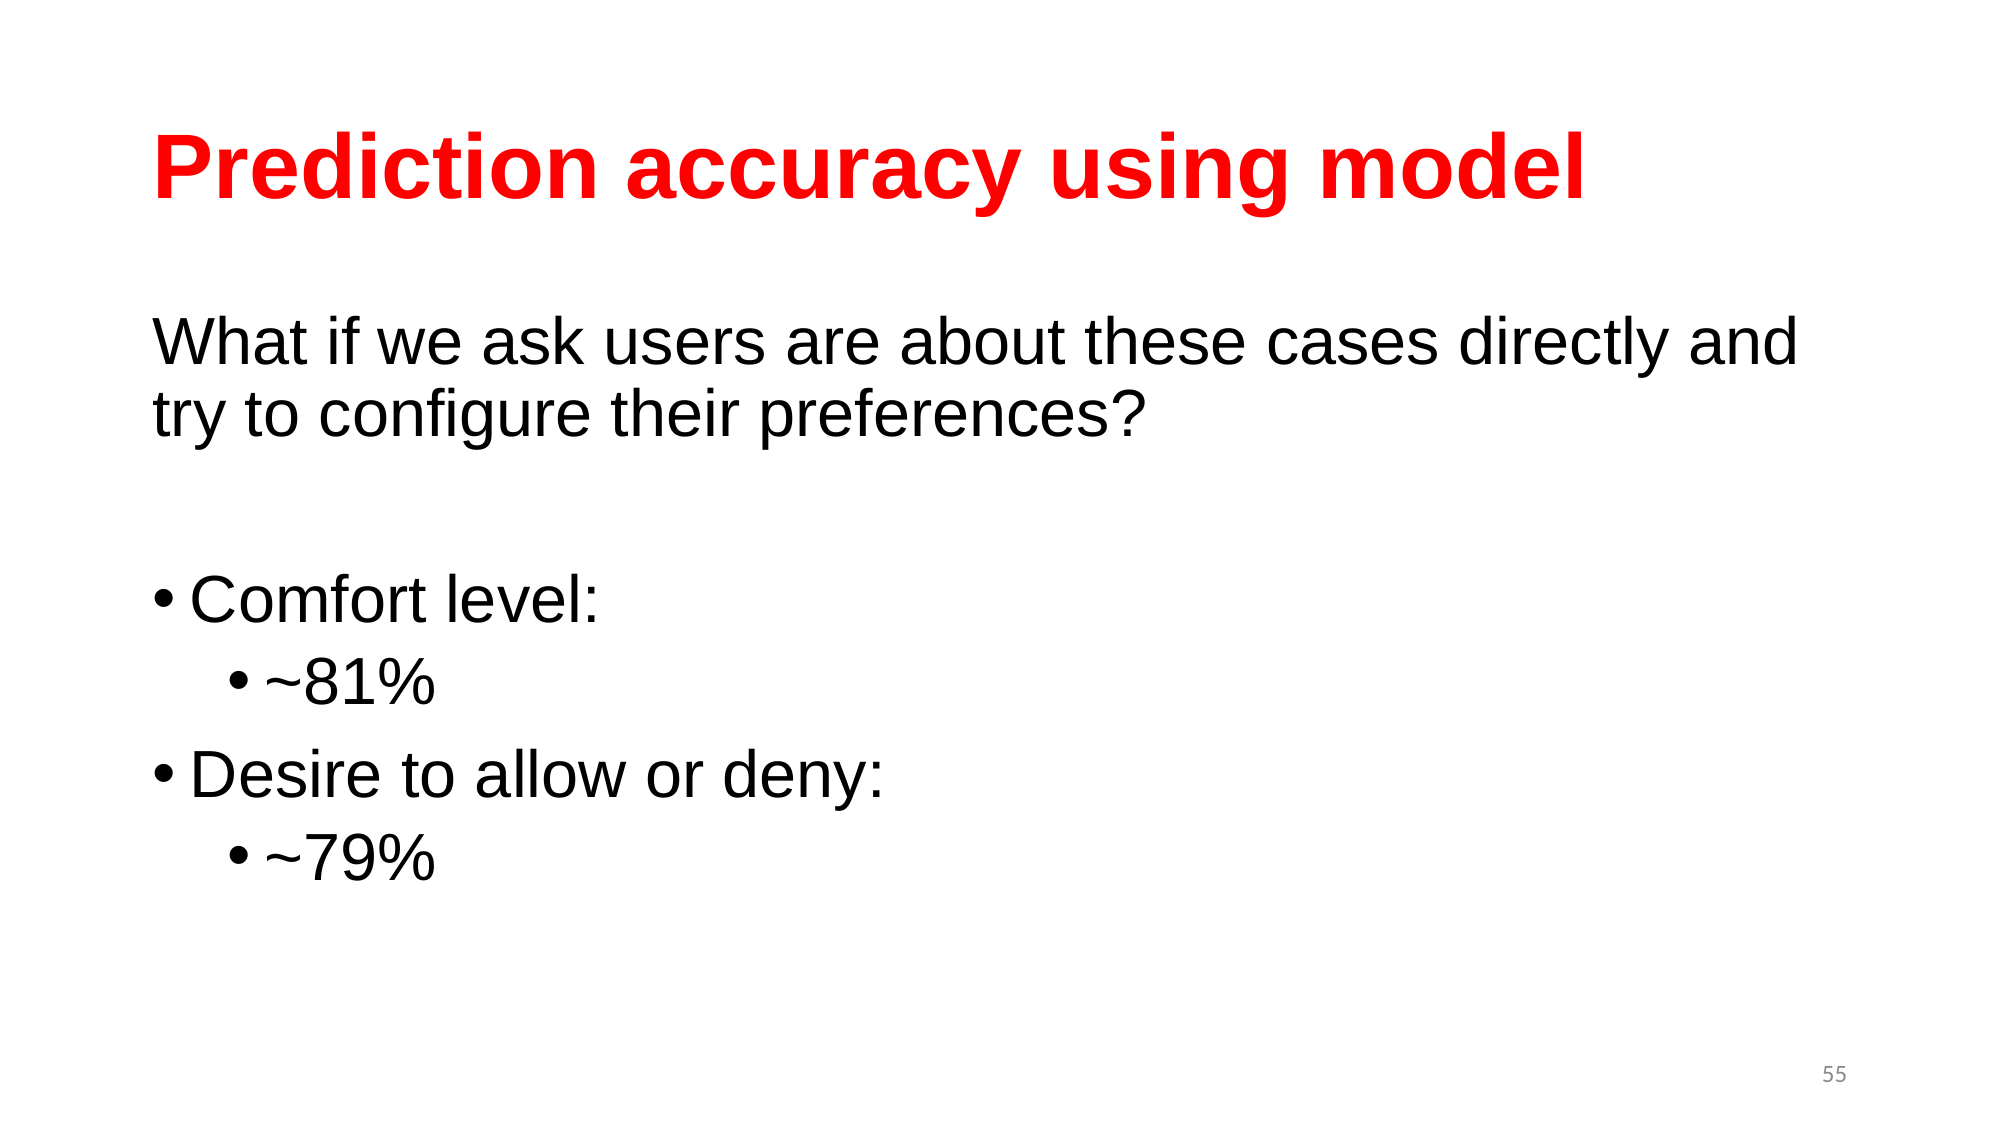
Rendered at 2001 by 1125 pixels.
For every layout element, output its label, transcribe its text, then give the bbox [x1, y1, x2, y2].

title Prediction accuracy using model [137, 59, 1863, 278]
slide_number 55 [1412, 1042, 1863, 1103]
list What if we ask users are about these cases directly and try to configure their preferences? Comfort level: ~81% Desire to allow or deny: ~79% [137, 299, 1863, 1014]
